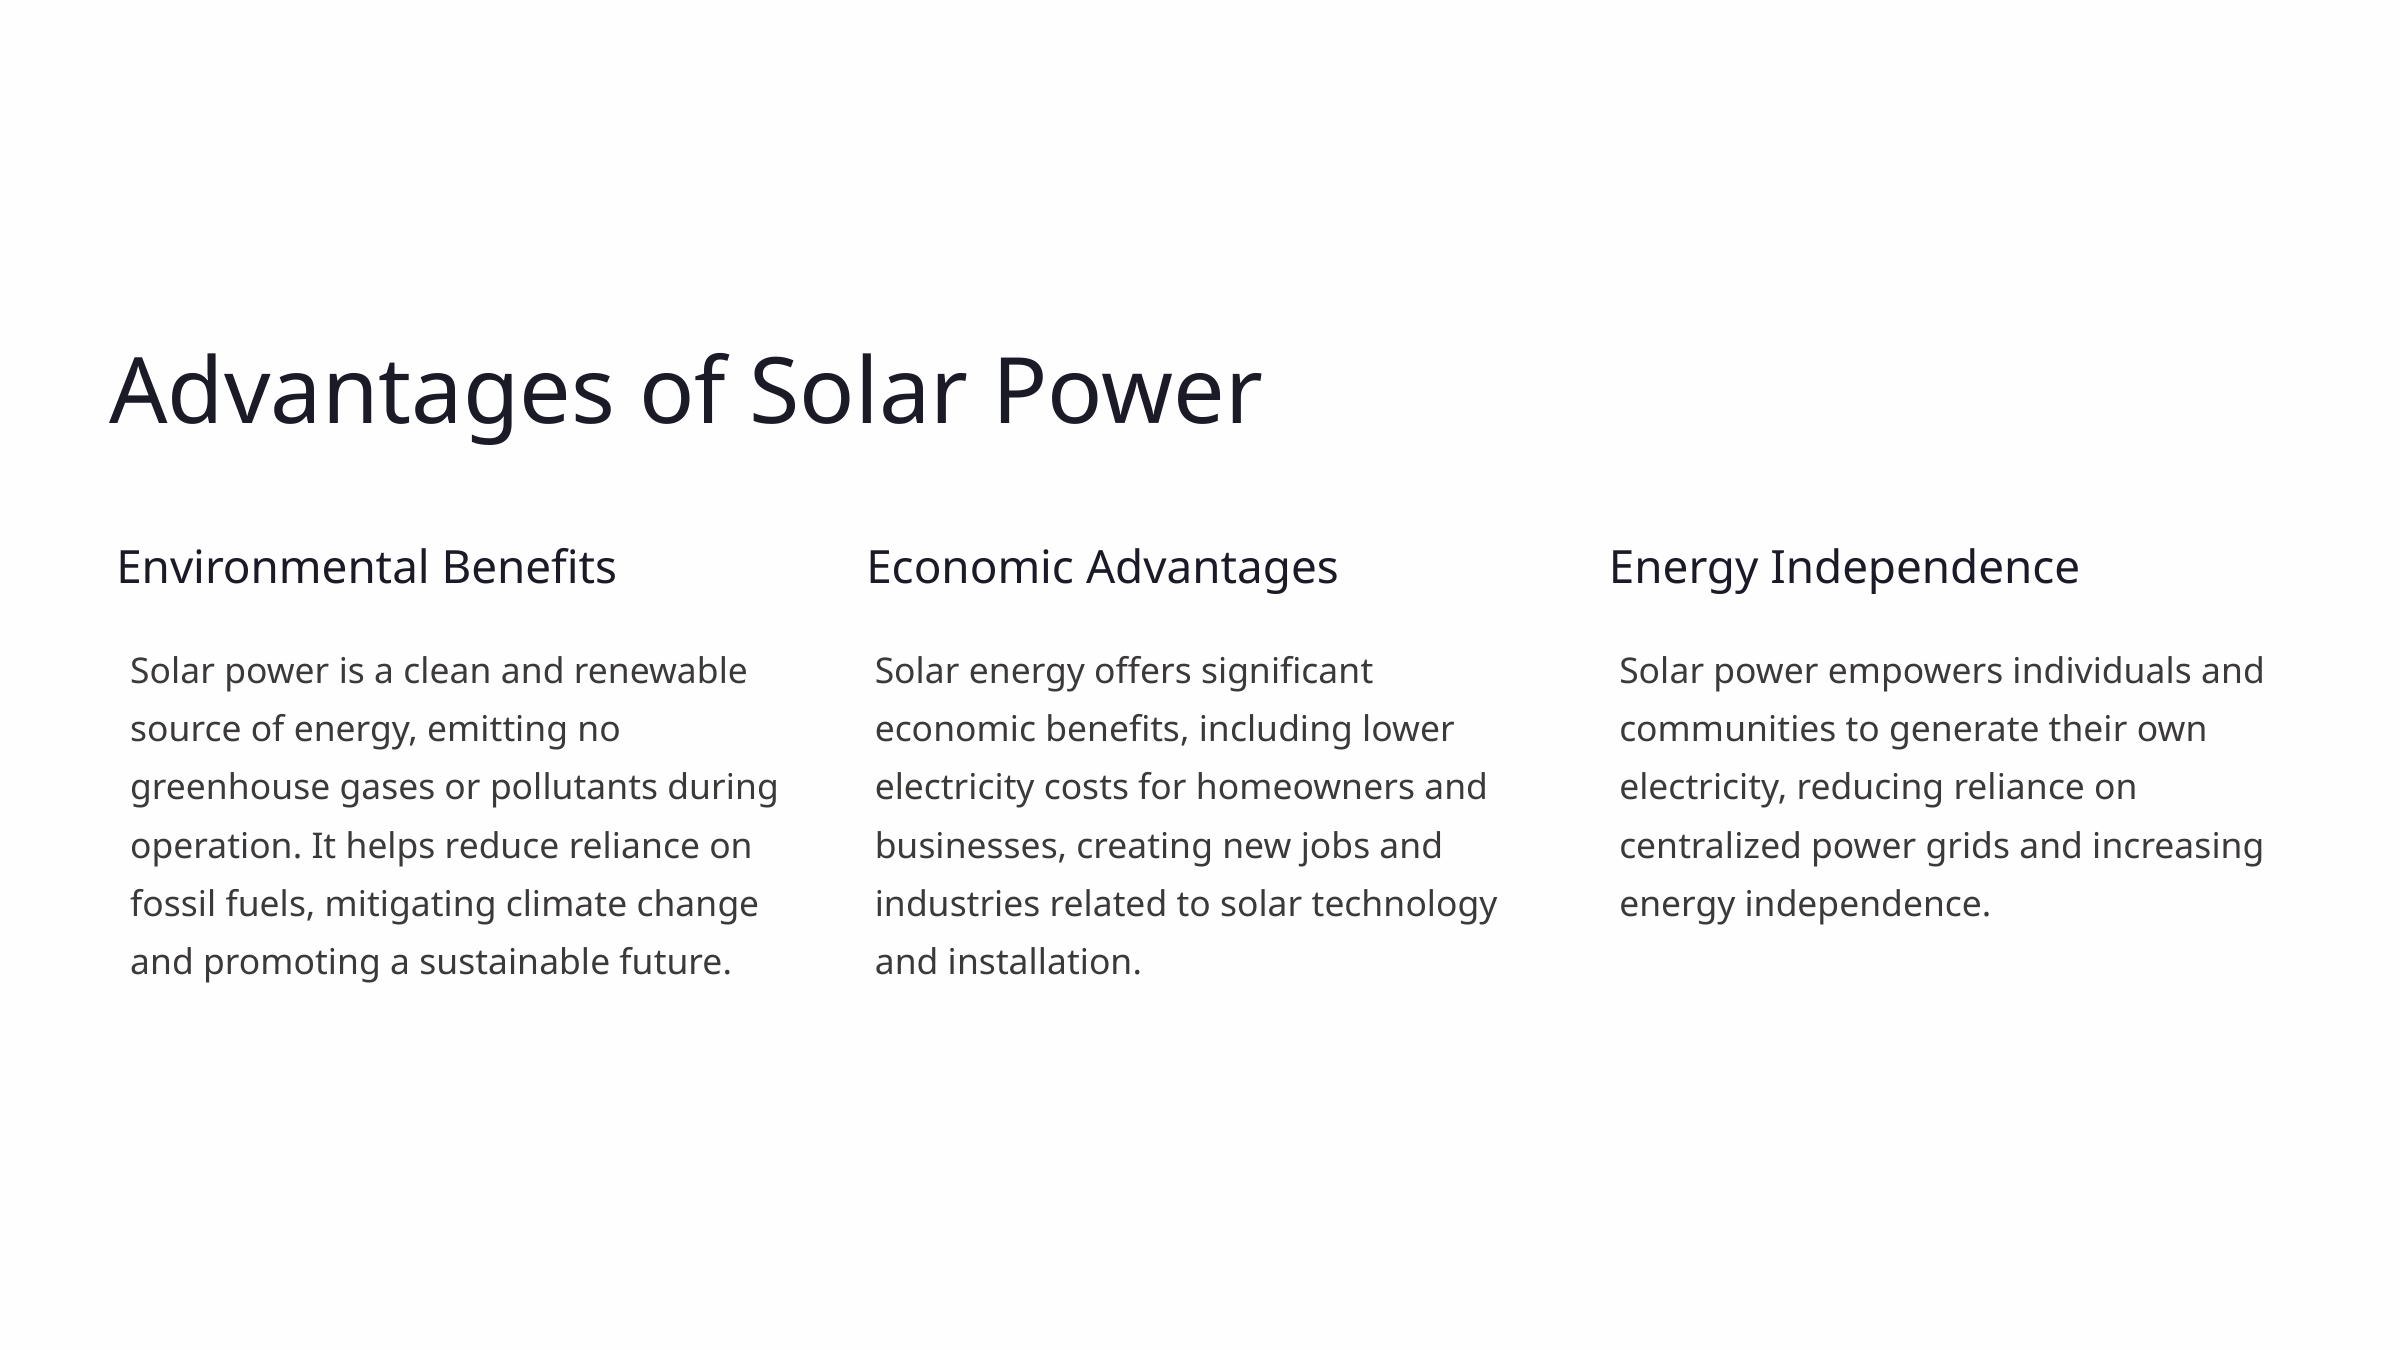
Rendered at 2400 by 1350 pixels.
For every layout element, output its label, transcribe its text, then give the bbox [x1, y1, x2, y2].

text_box Advantages of Solar Power [109, 327, 1265, 442]
text_box Solar power empowers individuals and communities to generate their own electricity, reducing reliance on centralized power grids and increasing energy independence. [1619, 631, 2272, 924]
text_box Solar energy offers significant economic benefits, including lower electricity costs for homeowners and businesses, creating new jobs and industries related to solar technology and installation. [874, 631, 1528, 982]
text_box Environmental Benefits [116, 536, 618, 593]
text_box Economic Advantages [866, 536, 1339, 593]
text_box Solar power is a clean and renewable source of energy, emitting no greenhouse gases or pollutants during operation. It helps reduce reliance on fossil fuels, mitigating climate change and promoting a sustainable future. [130, 631, 783, 982]
text_box Energy Independence [1608, 536, 2081, 593]
